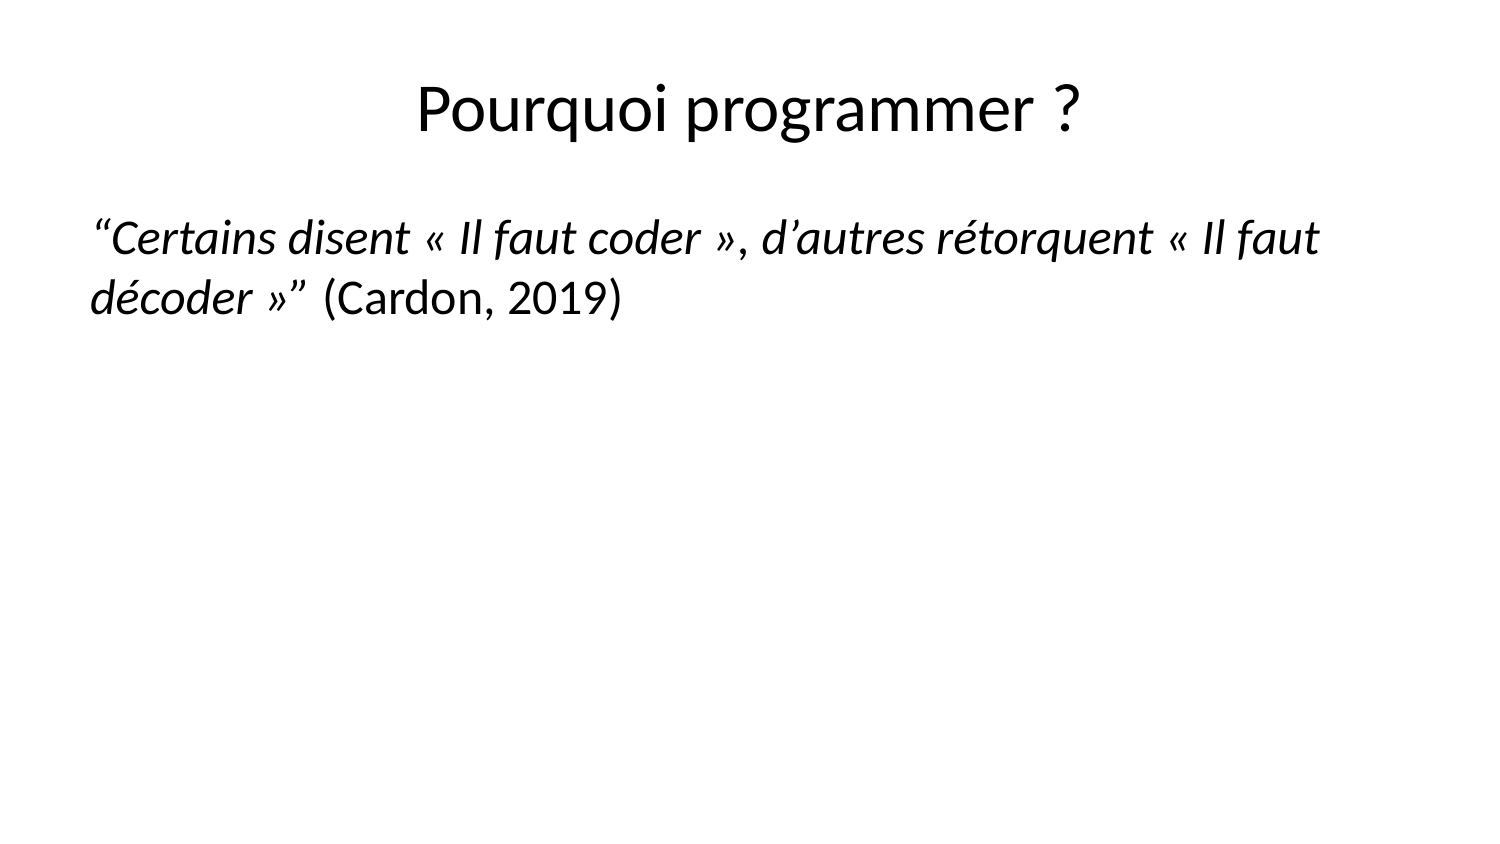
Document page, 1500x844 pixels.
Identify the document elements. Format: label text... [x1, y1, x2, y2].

title Pourquoi programmer ? [75, 33, 1425, 175]
list “Certains disent « Il faut coder », d’autres rétorquent « Il faut décoder »” (Cardon, 2019) [75, 196, 1425, 754]
